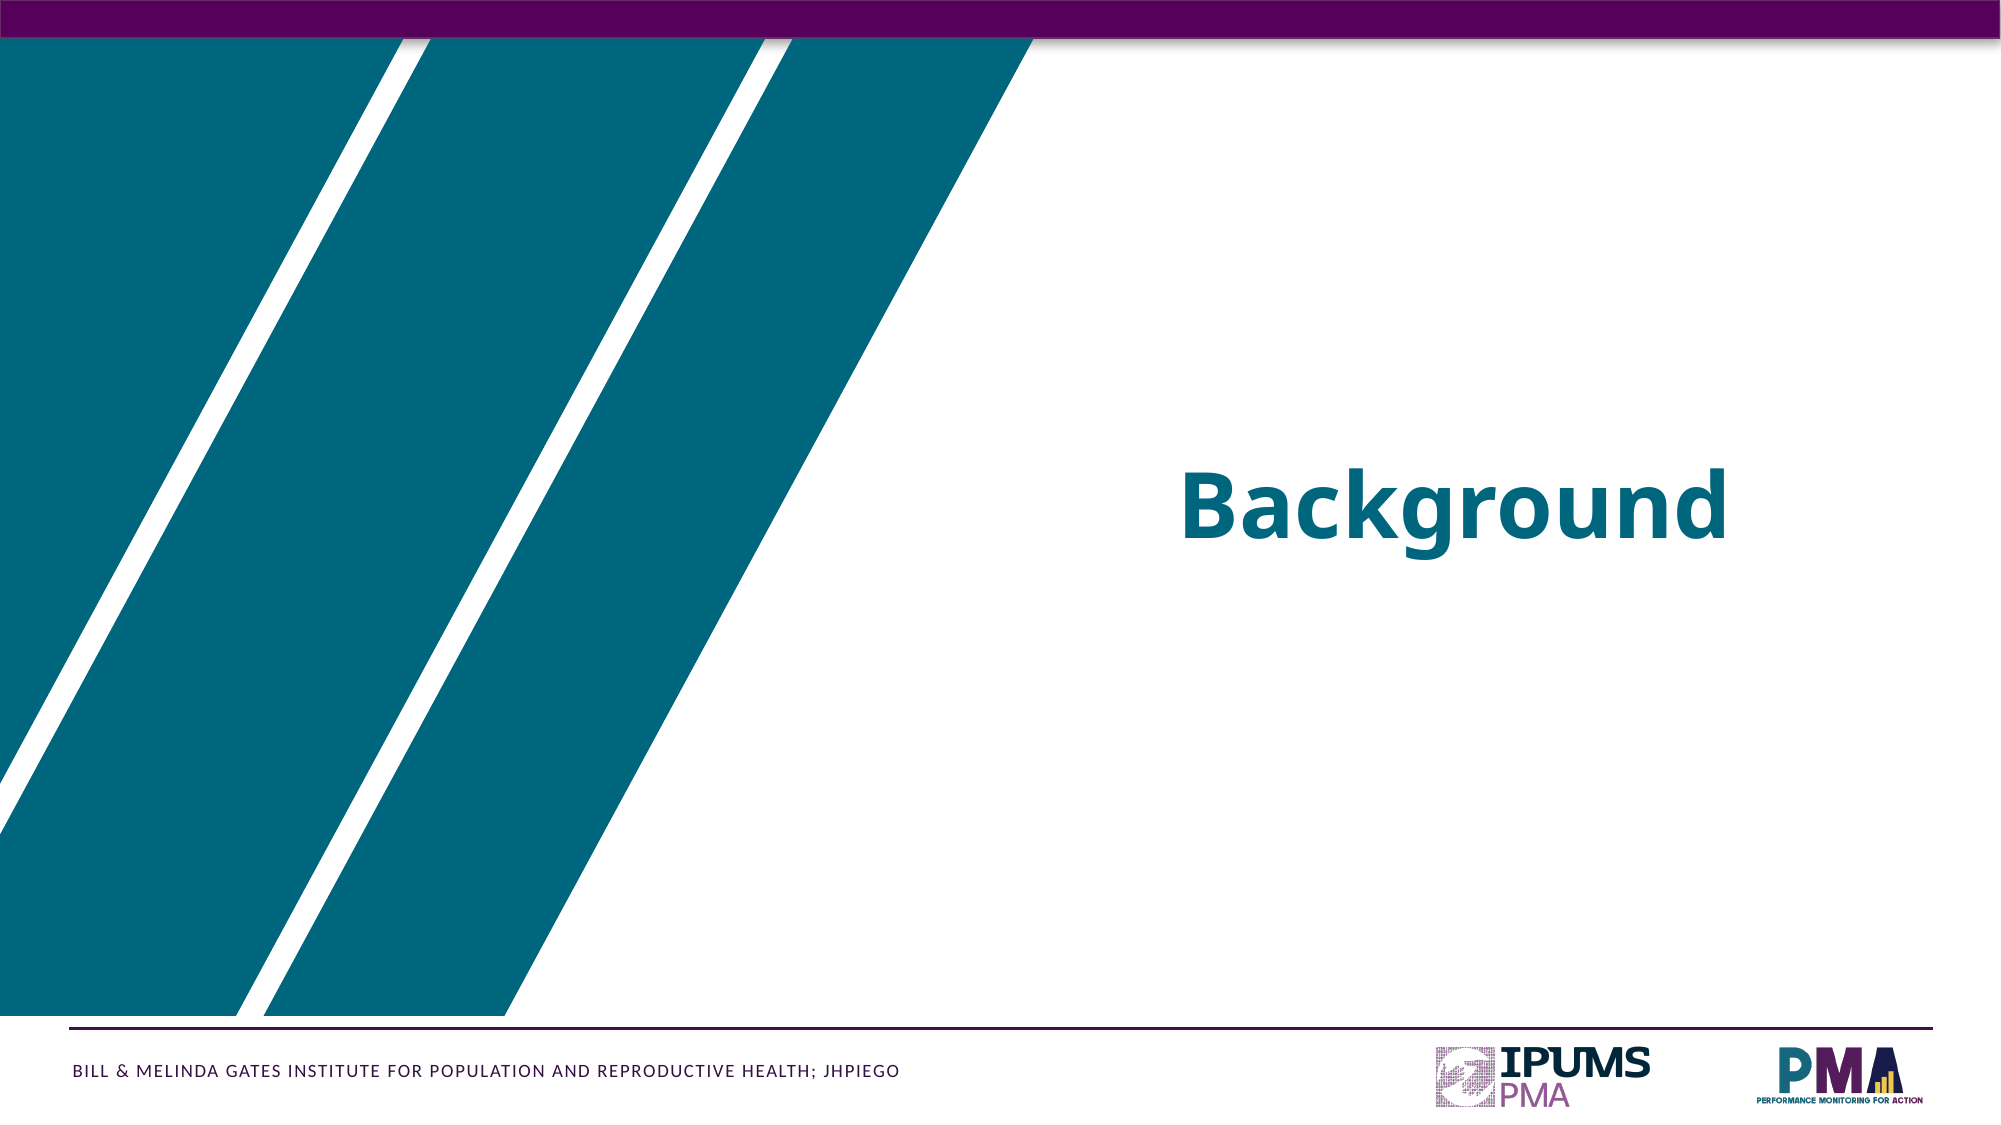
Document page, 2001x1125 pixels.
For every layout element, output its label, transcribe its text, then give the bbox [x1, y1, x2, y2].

picture [1434, 1045, 1650, 1107]
picture [1748, 1001, 1933, 1125]
picture [237, 38, 792, 1017]
picture [0, 38, 430, 832]
picture [505, 41, 1034, 1017]
text_box Background [1040, 439, 1937, 564]
